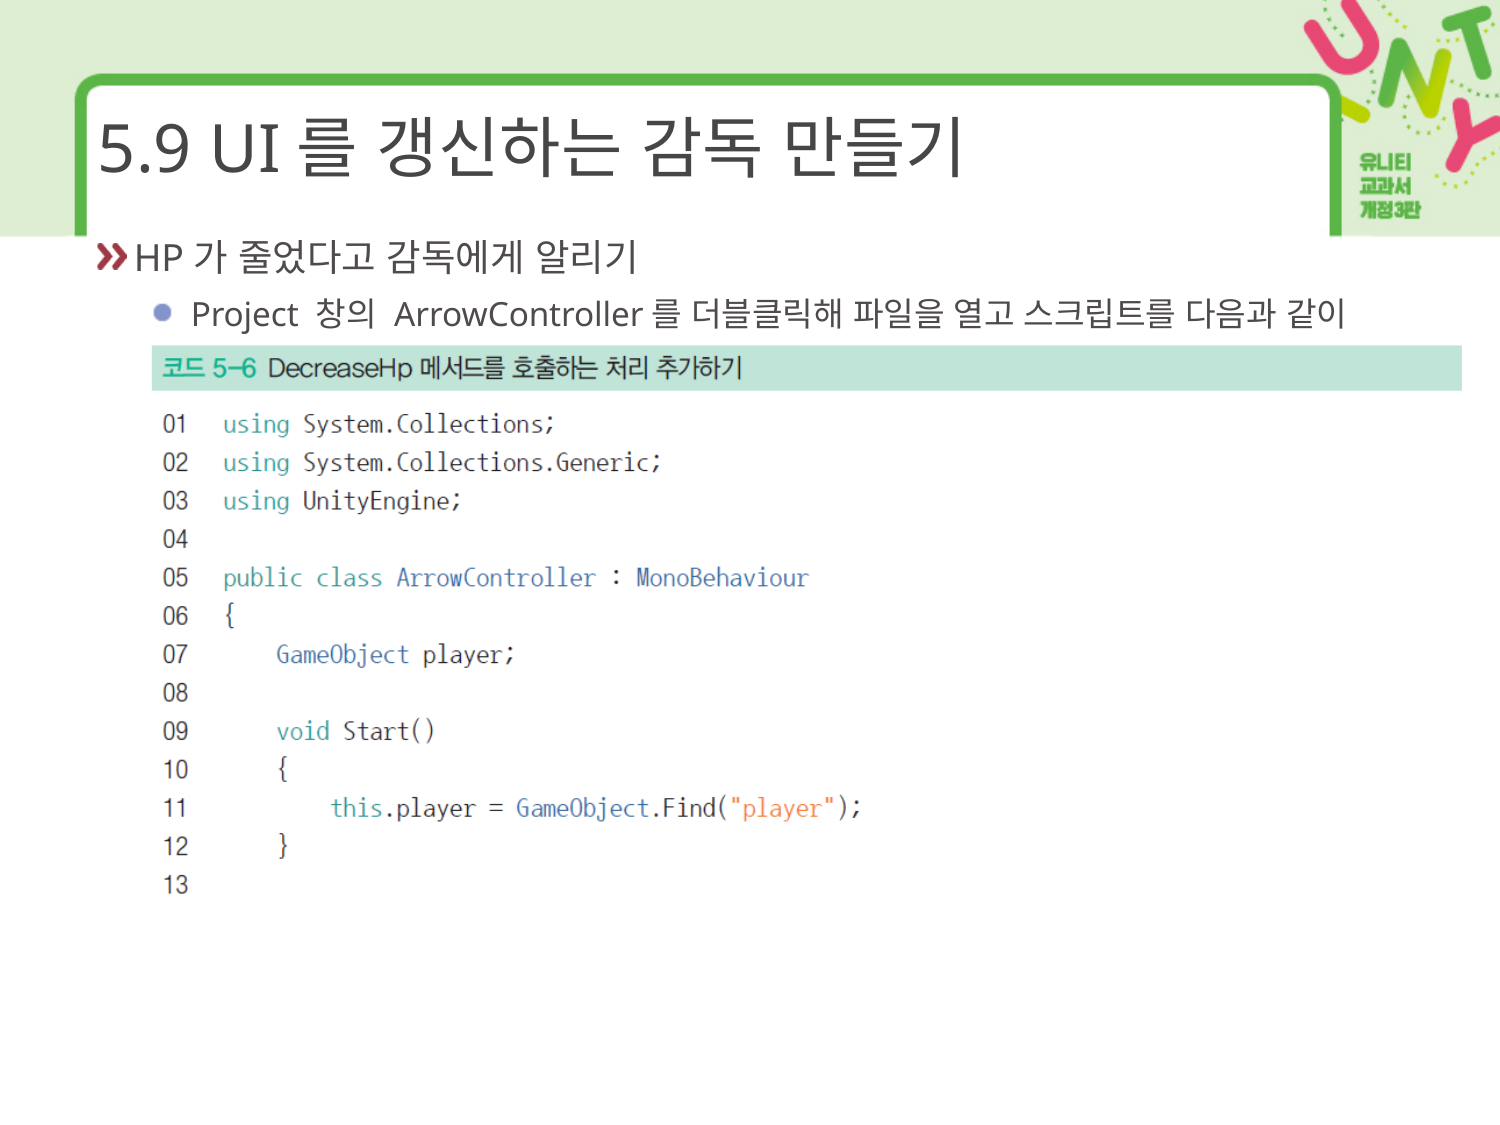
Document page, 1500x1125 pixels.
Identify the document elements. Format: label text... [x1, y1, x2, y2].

list HP가 줄었다고 감독에게 알리기 Project 창의 ArrowController를 더블클릭해 파일을 열고 스크립트를 다음과 같이 추가함 [81, 222, 1412, 1037]
picture [0, 0, 1500, 1125]
title 5.9 UI를 갱신하는 감독 만들기 [82, 61, 1413, 193]
